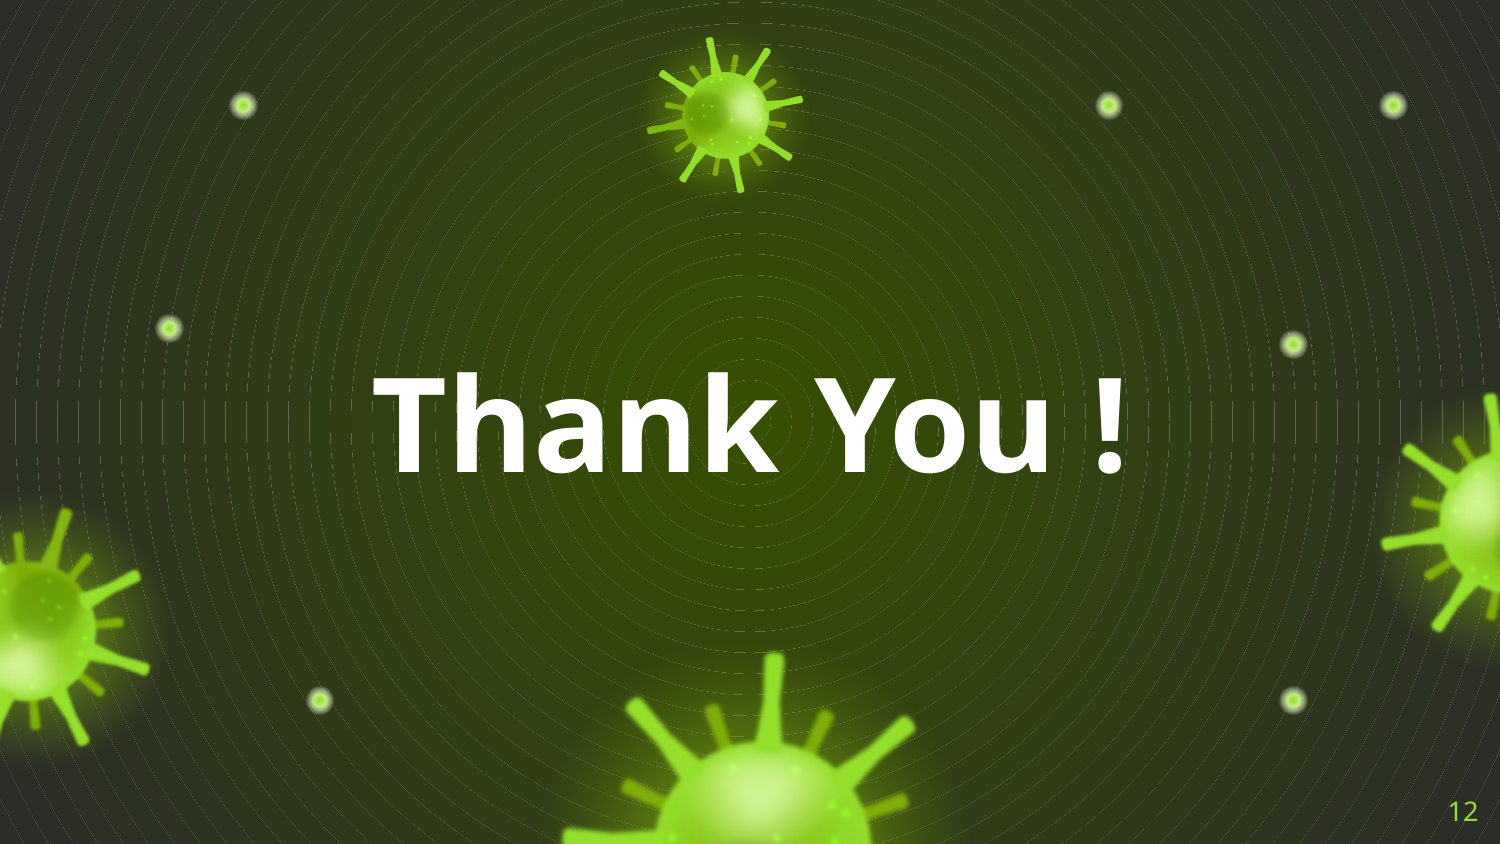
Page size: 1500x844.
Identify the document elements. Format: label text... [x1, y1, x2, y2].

picture [562, 0, 883, 277]
picture [1261, 273, 1500, 729]
picture [393, 547, 1071, 844]
picture [0, 436, 222, 825]
slide_number ‹#› [1403, 779, 1494, 844]
subtitle Thank You ! [348, 345, 1152, 547]
